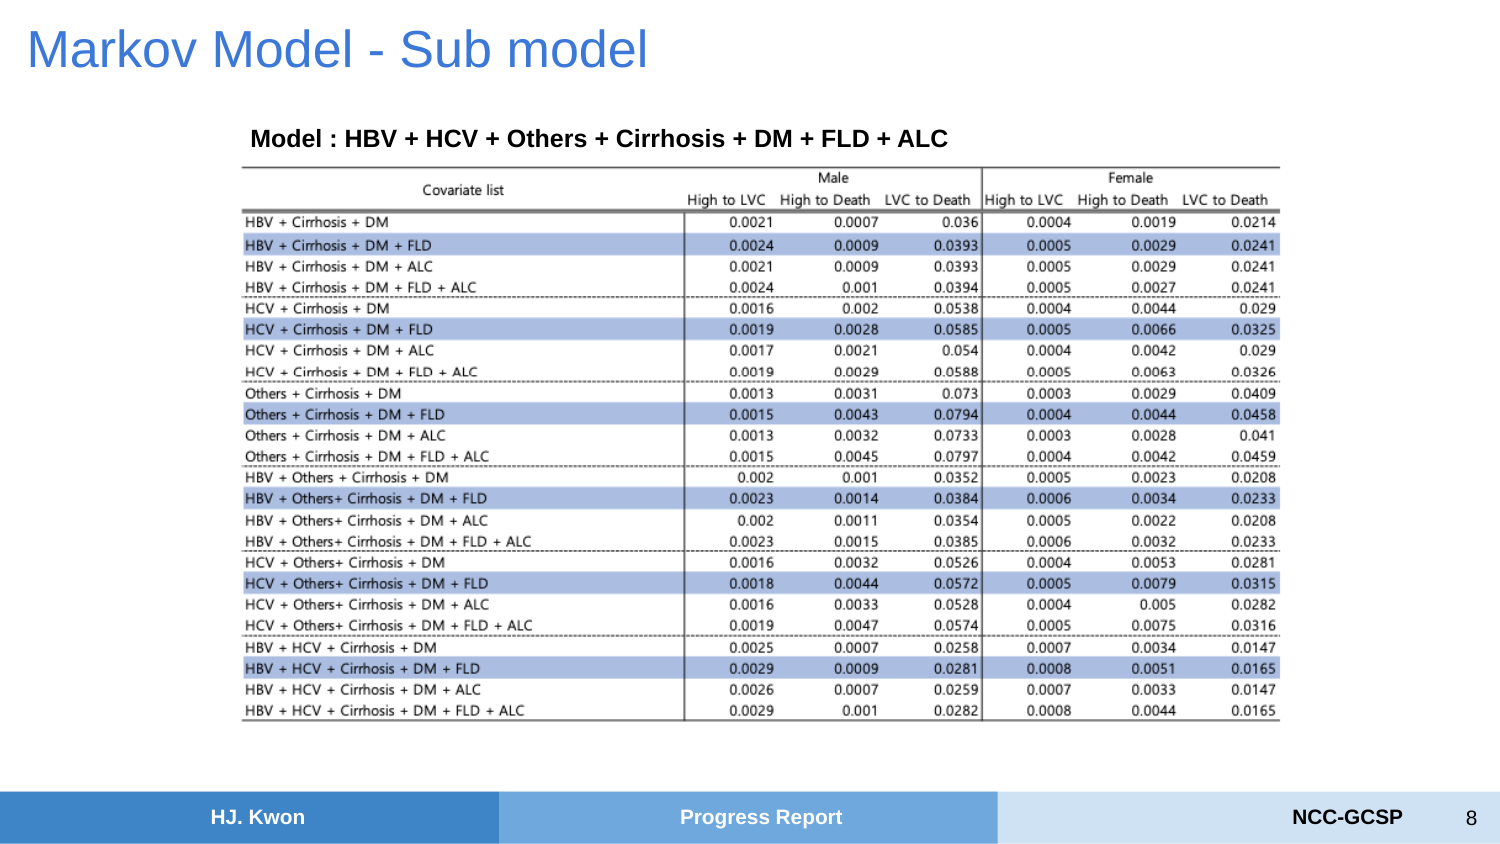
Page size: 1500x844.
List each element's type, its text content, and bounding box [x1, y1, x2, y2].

text_box [998, 791, 1402, 844]
picture [235, 152, 1290, 733]
text_box [1493, 791, 1500, 844]
text_box Markov Model - Sub model [0, 0, 676, 93]
text_box NCC-GCSP [1277, 790, 1428, 842]
text_box [499, 791, 998, 844]
text_box HJ. Kwon [195, 790, 390, 842]
text_box Progress Report [665, 790, 860, 842]
slide_number ‹#› [1402, 784, 1493, 844]
text_box [0, 791, 499, 844]
text_box Model : HBV + HCV + Others + Cirrhosis + DM + FLD + ALC [235, 107, 1019, 151]
